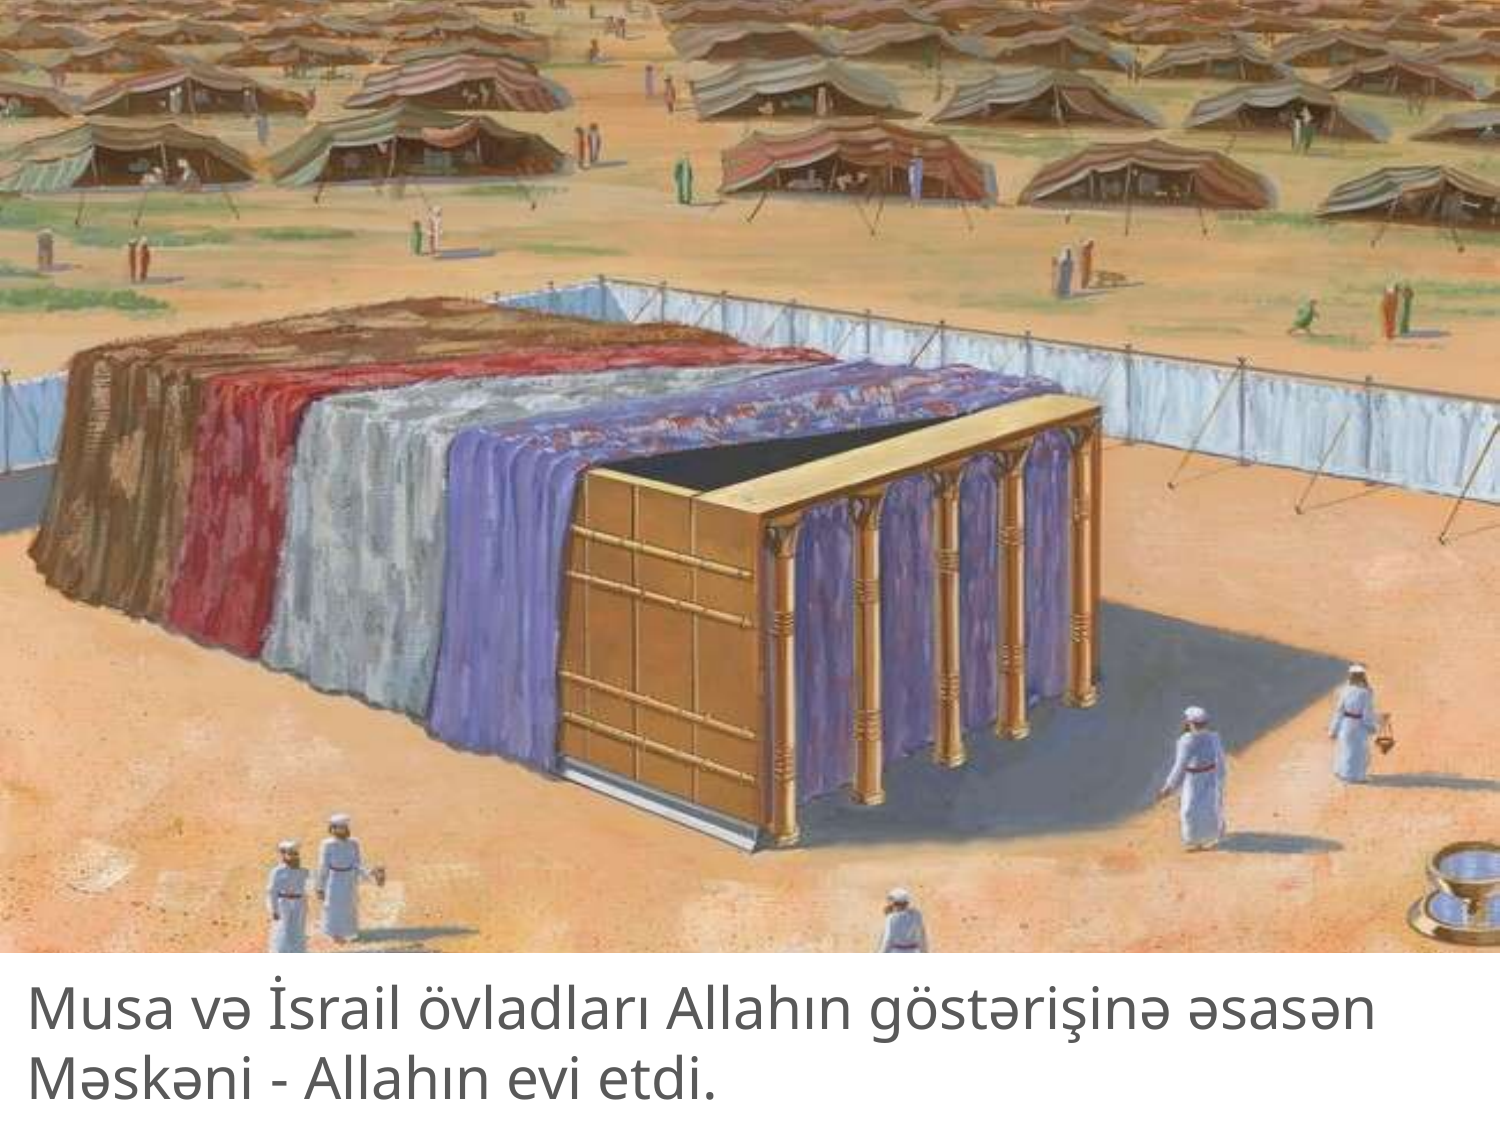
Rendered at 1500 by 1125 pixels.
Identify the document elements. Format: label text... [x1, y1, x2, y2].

picture [0, 0, 1500, 953]
text_box Musa və İsrail övladları Allahın göstərişinə əsasən Məskəni - Allahın evi etdi. [11, 964, 1498, 1119]
